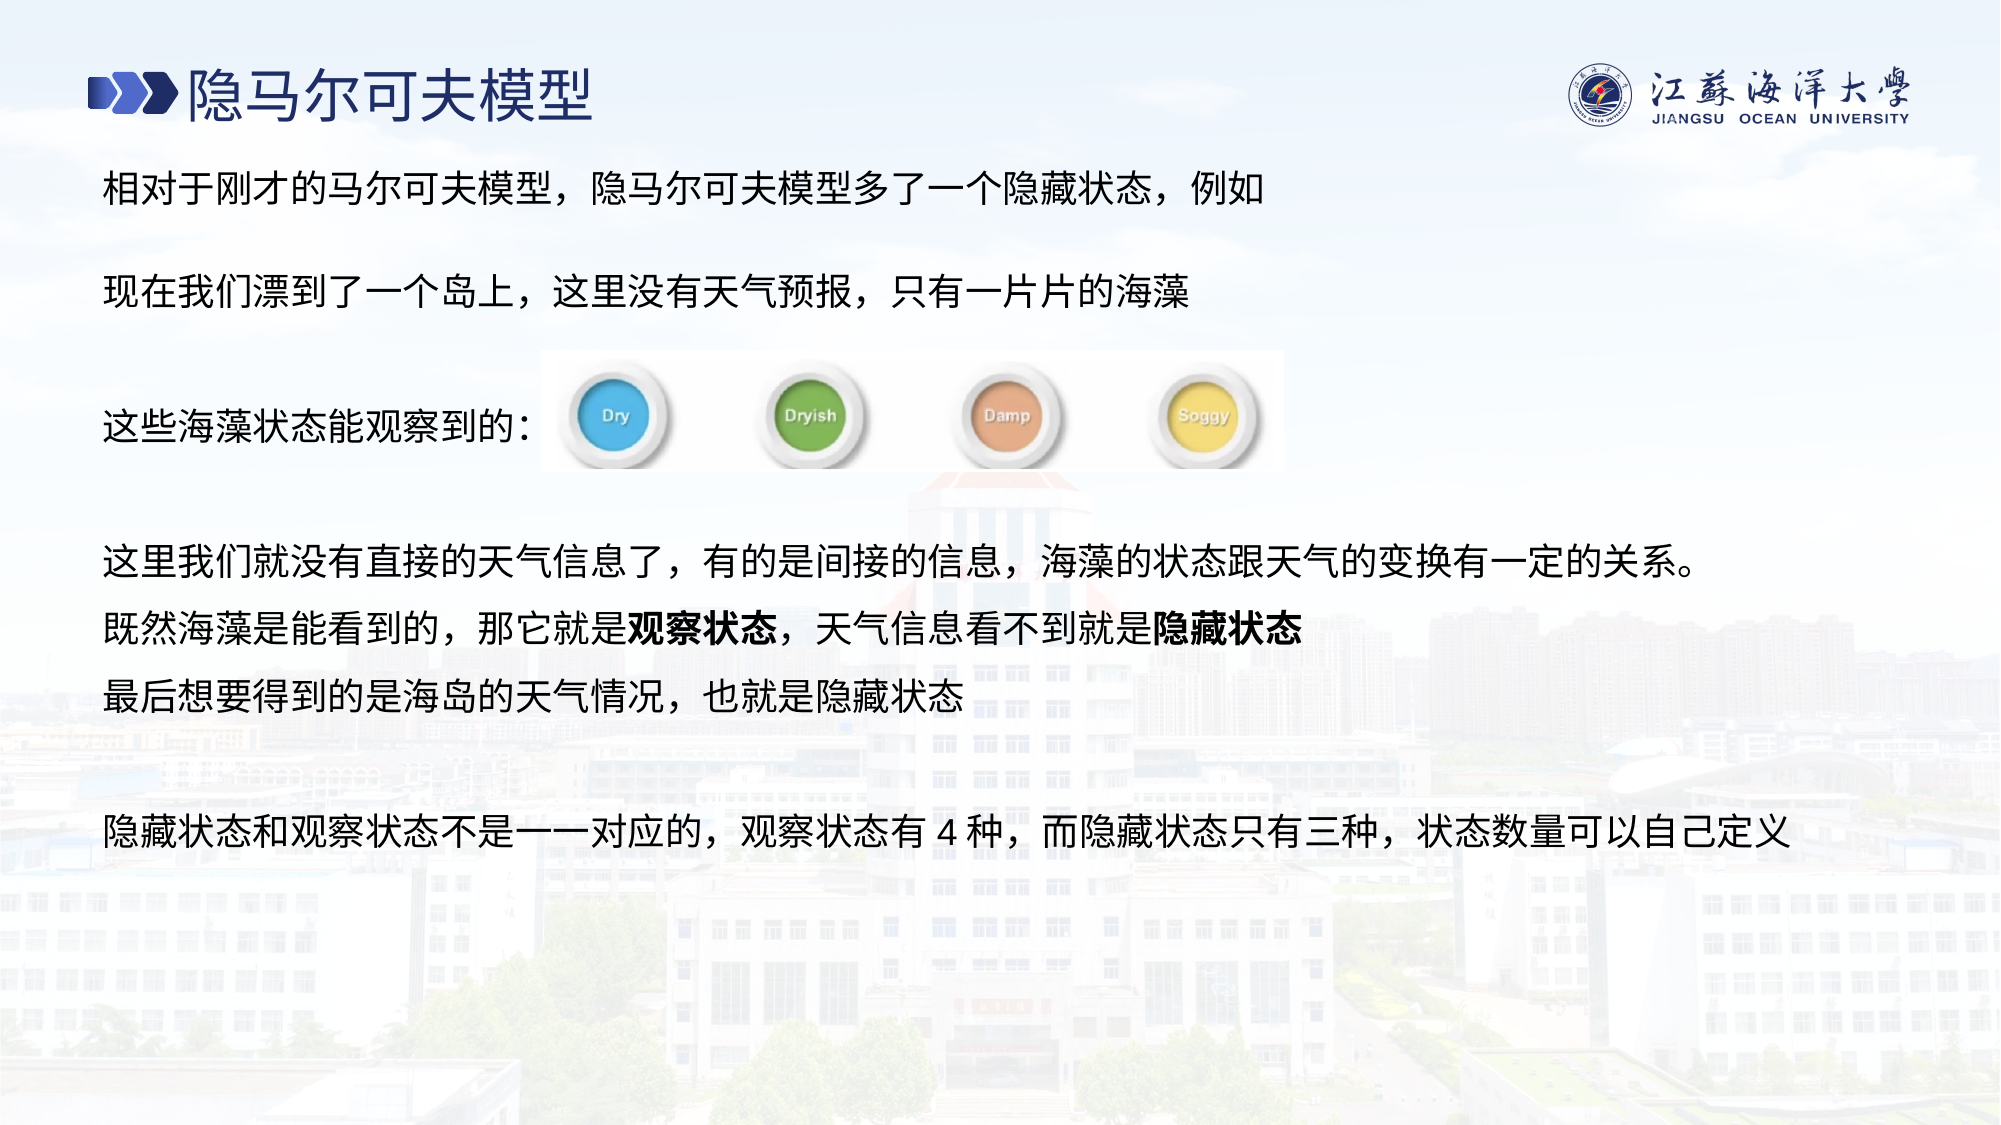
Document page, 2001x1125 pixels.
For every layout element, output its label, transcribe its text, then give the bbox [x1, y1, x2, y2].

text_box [88, 71, 179, 114]
picture [1564, 60, 1947, 135]
text_box 相对于刚才的马尔可夫模型，隐马尔可夫模型多了一个隐藏状态，例如 [88, 157, 1916, 217]
text_box 现在我们漂到了一个岛上，这里没有天气预报，只有一片片的海藻 这些海藻状态能观察到的： 这里我们就没有直接的天气信息了，有的是间接的信息，海藻的状态跟天气的变换有一定的关系。 既然海藻是能看到的，那它就是观察状态，天气信息看不到就是隐藏状态 最后想要得到的是海岛的天气情况，也就是隐藏状态 隐藏状态和观察状态不是一一对应的，观察状态有4种，而隐藏状态只有三种，状态数量可以自己定义 [88, 237, 1916, 861]
picture [541, 350, 1284, 472]
text_box 隐马尔可夫模型 [172, 51, 775, 137]
